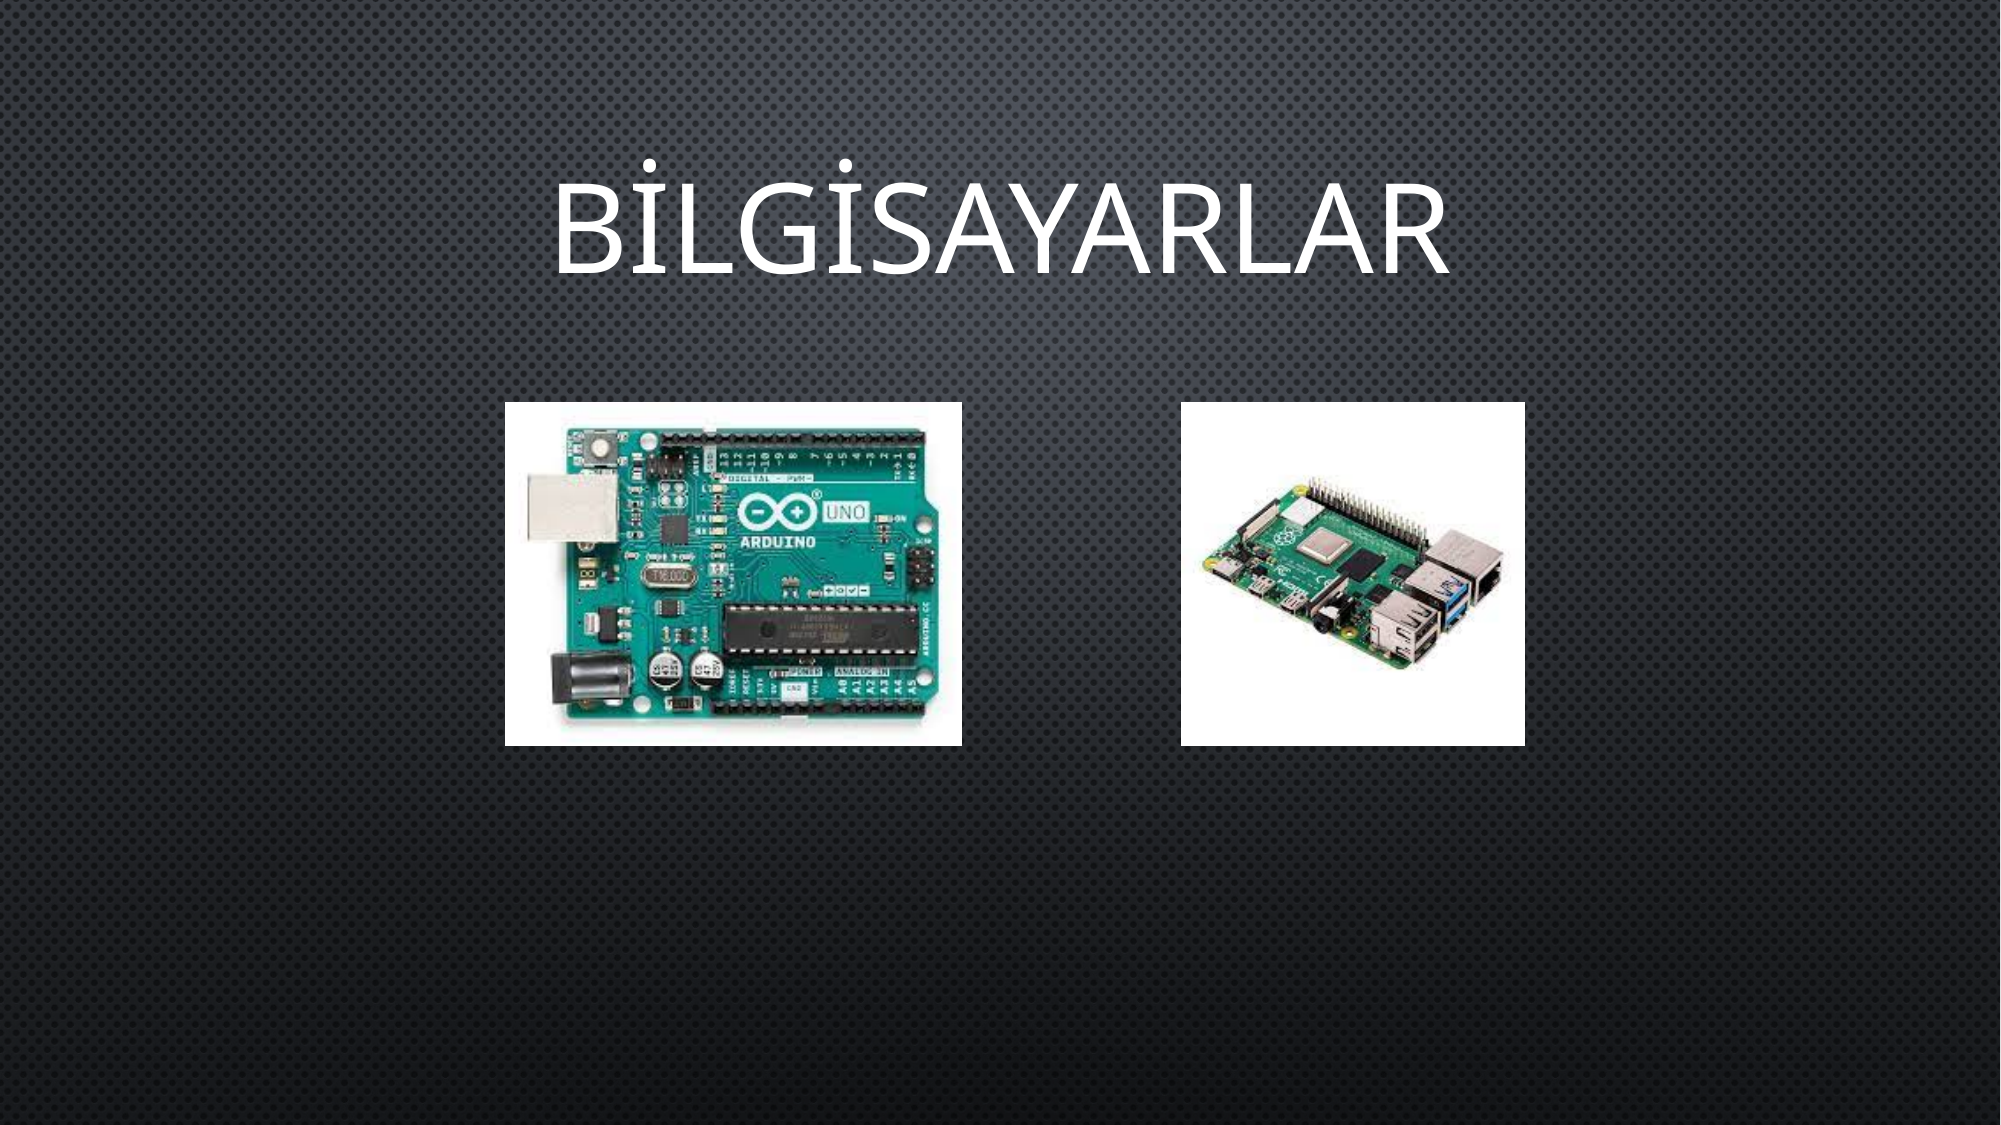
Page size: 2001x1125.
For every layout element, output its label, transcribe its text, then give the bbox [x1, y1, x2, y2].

picture [505, 402, 962, 746]
picture [1181, 402, 1525, 746]
title BİLGİSAYARLAR [187, 67, 1813, 380]
